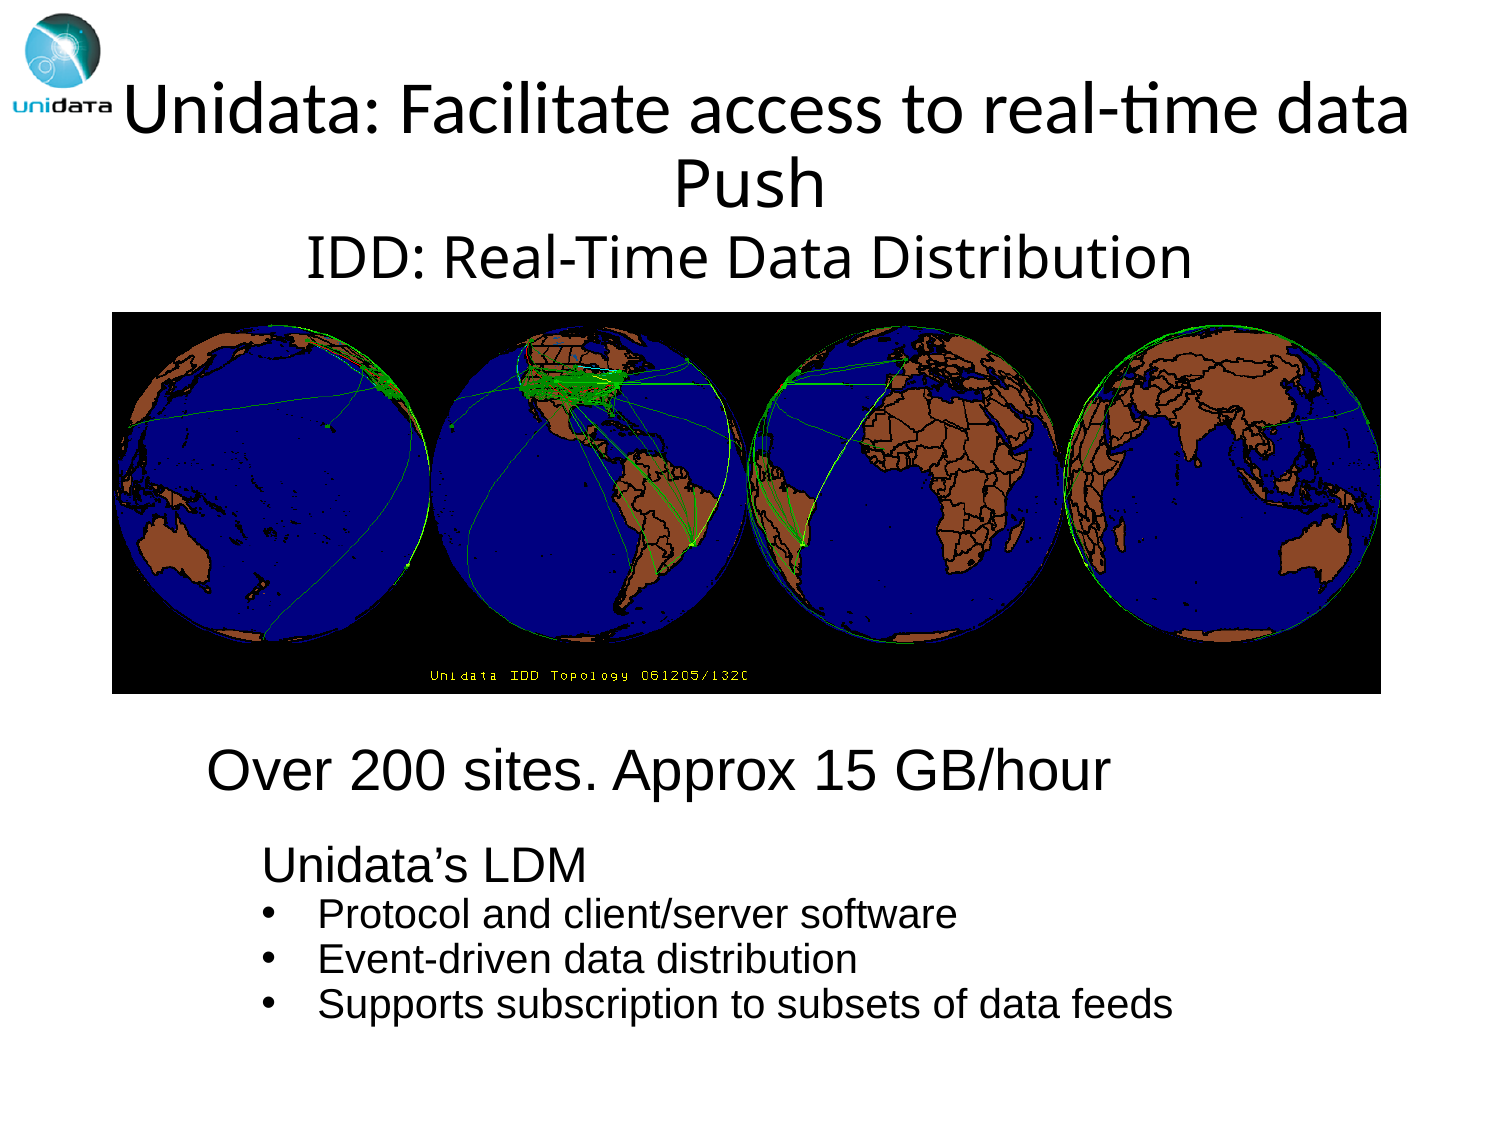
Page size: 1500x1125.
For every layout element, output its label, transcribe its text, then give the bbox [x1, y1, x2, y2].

title Unidata: Facilitate access to real-time data [64, 45, 1472, 163]
picture [12, 12, 112, 113]
picture [112, 312, 1382, 694]
text_box Push IDD: Real-Time Data Distribution [149, 163, 1350, 310]
text_box Unidata’s LDM Protocol and client/server software Event-driven data distribution Supports subscription to subsets of data feeds [246, 825, 1200, 1067]
text_box Over 200 sites. Approx 15 GB/hour [192, 725, 1128, 810]
